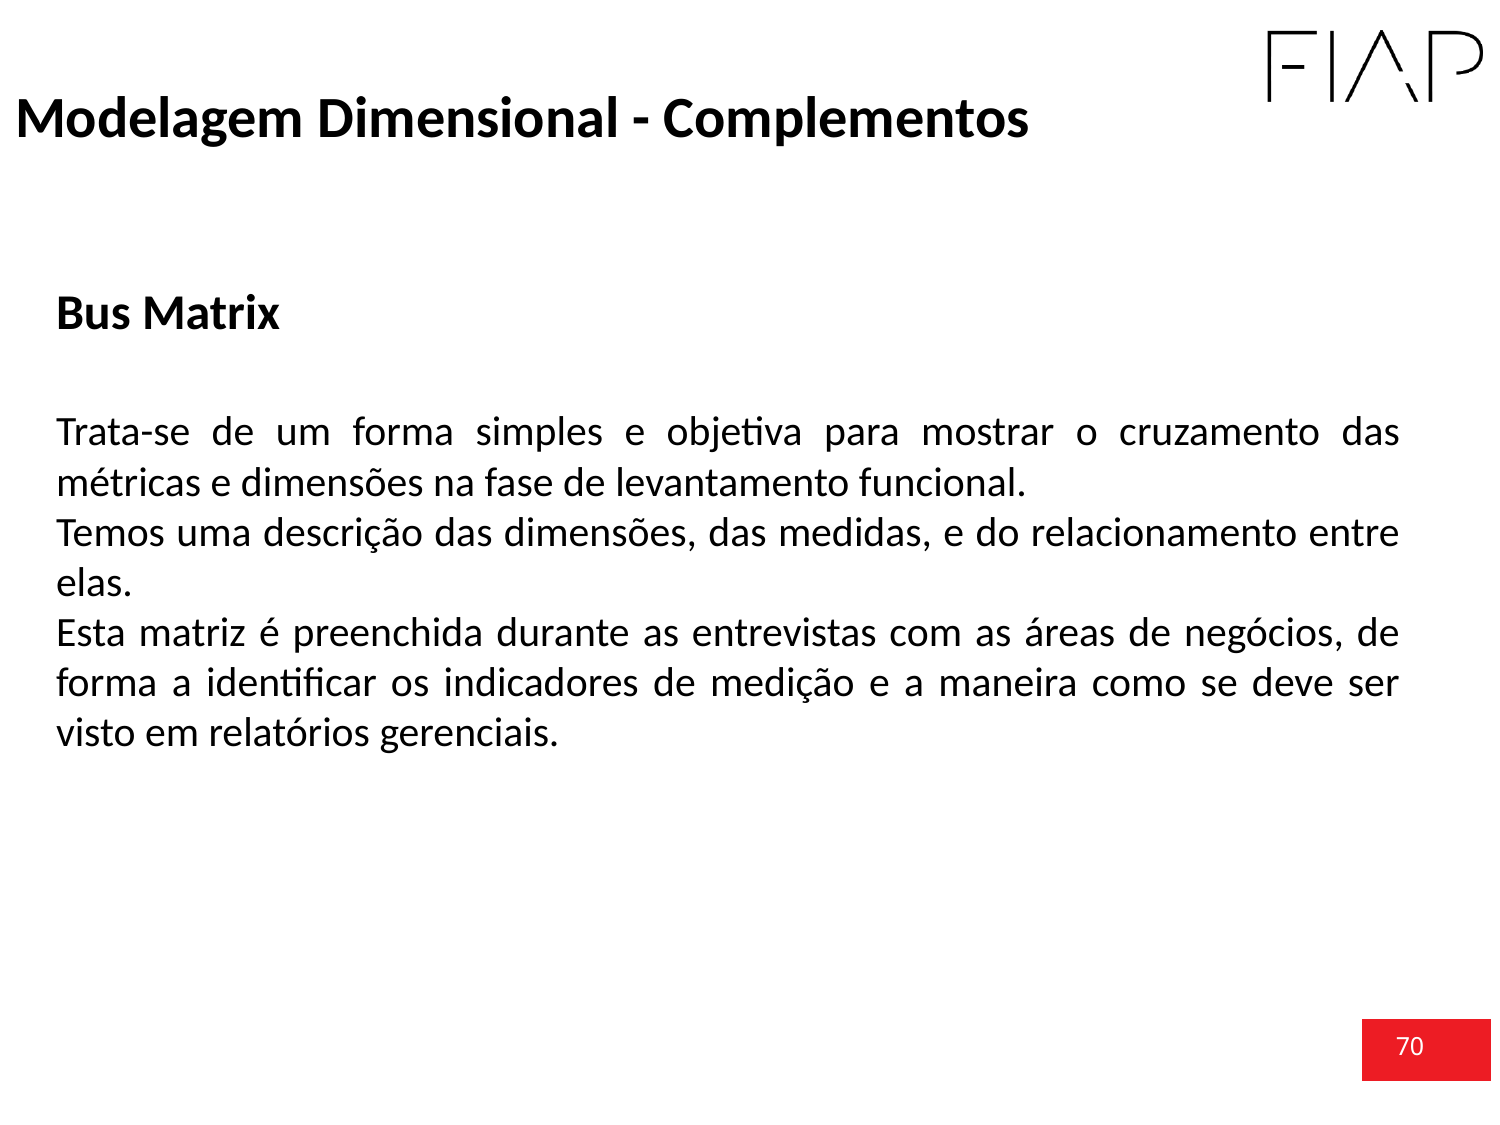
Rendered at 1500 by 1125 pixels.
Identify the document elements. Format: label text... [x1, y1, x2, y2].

title Modelagem Dimensional - Complementos [0, 31, 1205, 197]
picture [1416, 1039, 1420, 1053]
picture [1267, 30, 1483, 102]
picture [1416, 1019, 1491, 1081]
text_box Bus Matrix Trata-se de um forma simples e objetiva para mostrar o cruzamento das métricas e dimensões na fase de levantamento funcional. Temos uma descrição das dimensões, das medidas, e do relacionamento entre elas. Esta matriz é preenchida durante as entrevistas com as áreas de negócios, de forma a identificar os indicadores de medição e a maneira como se deve ser visto em relatórios gerenciais. [41, 278, 1416, 1125]
